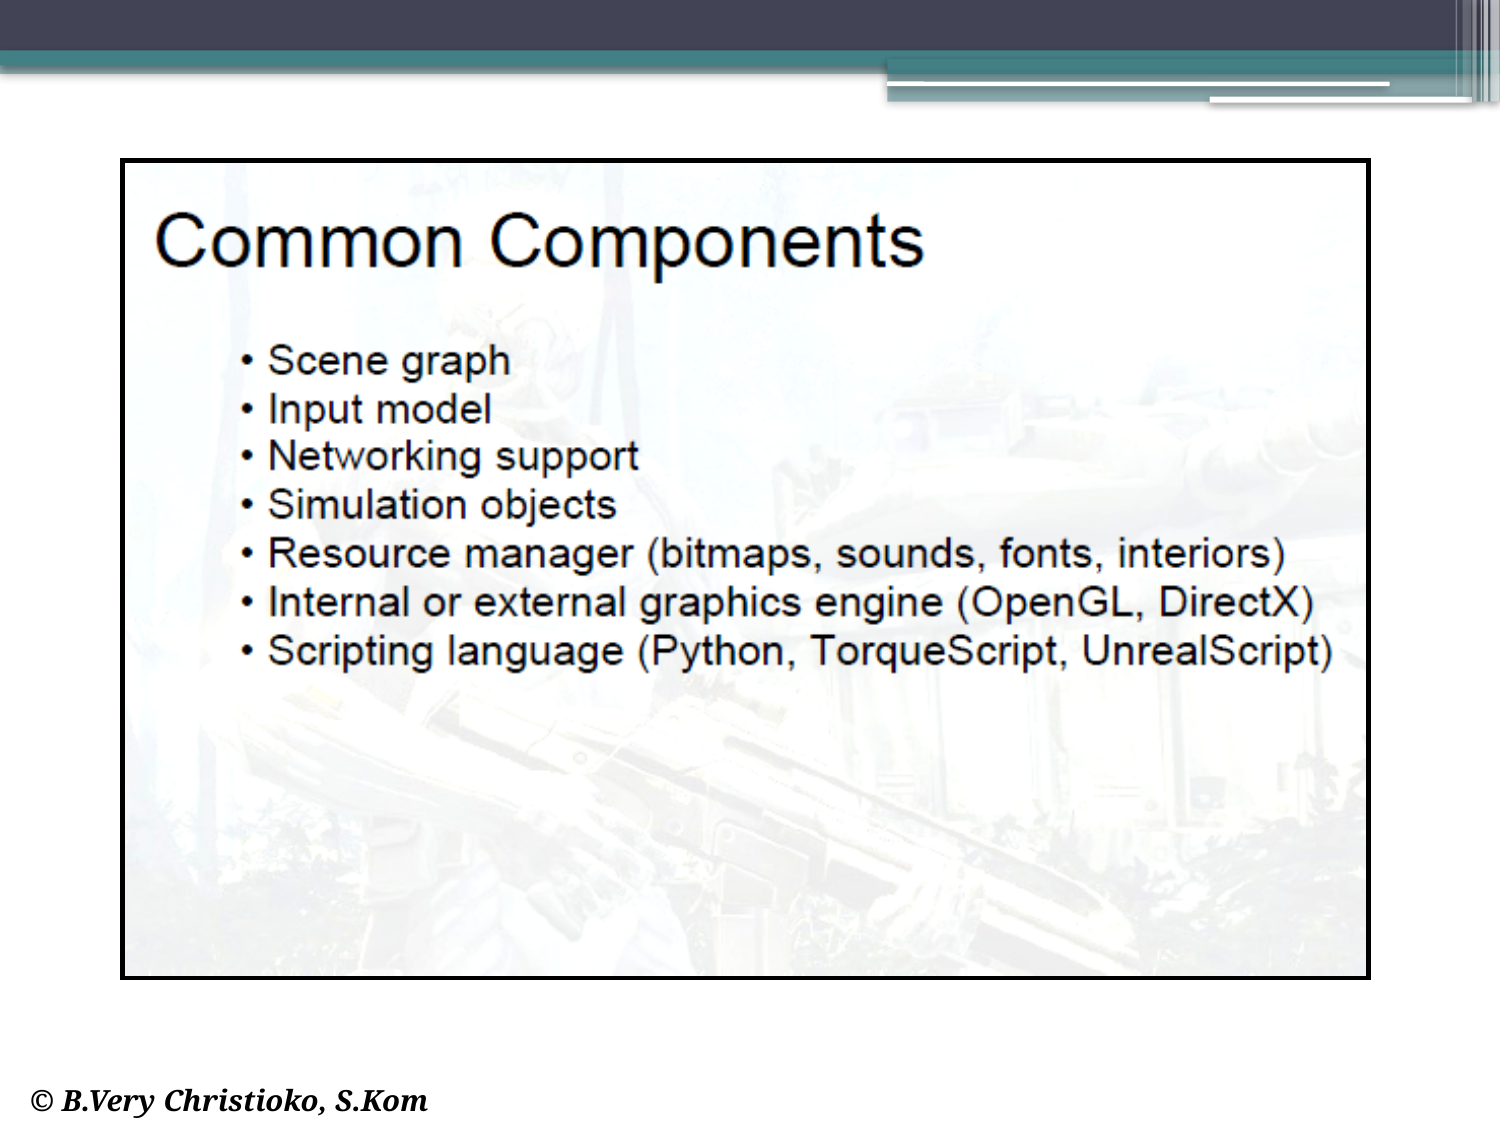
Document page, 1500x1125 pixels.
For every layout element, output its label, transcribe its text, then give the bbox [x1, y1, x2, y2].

picture [124, 162, 1367, 976]
text_box © B.Very Christioko, S.Kom [15, 1074, 444, 1125]
